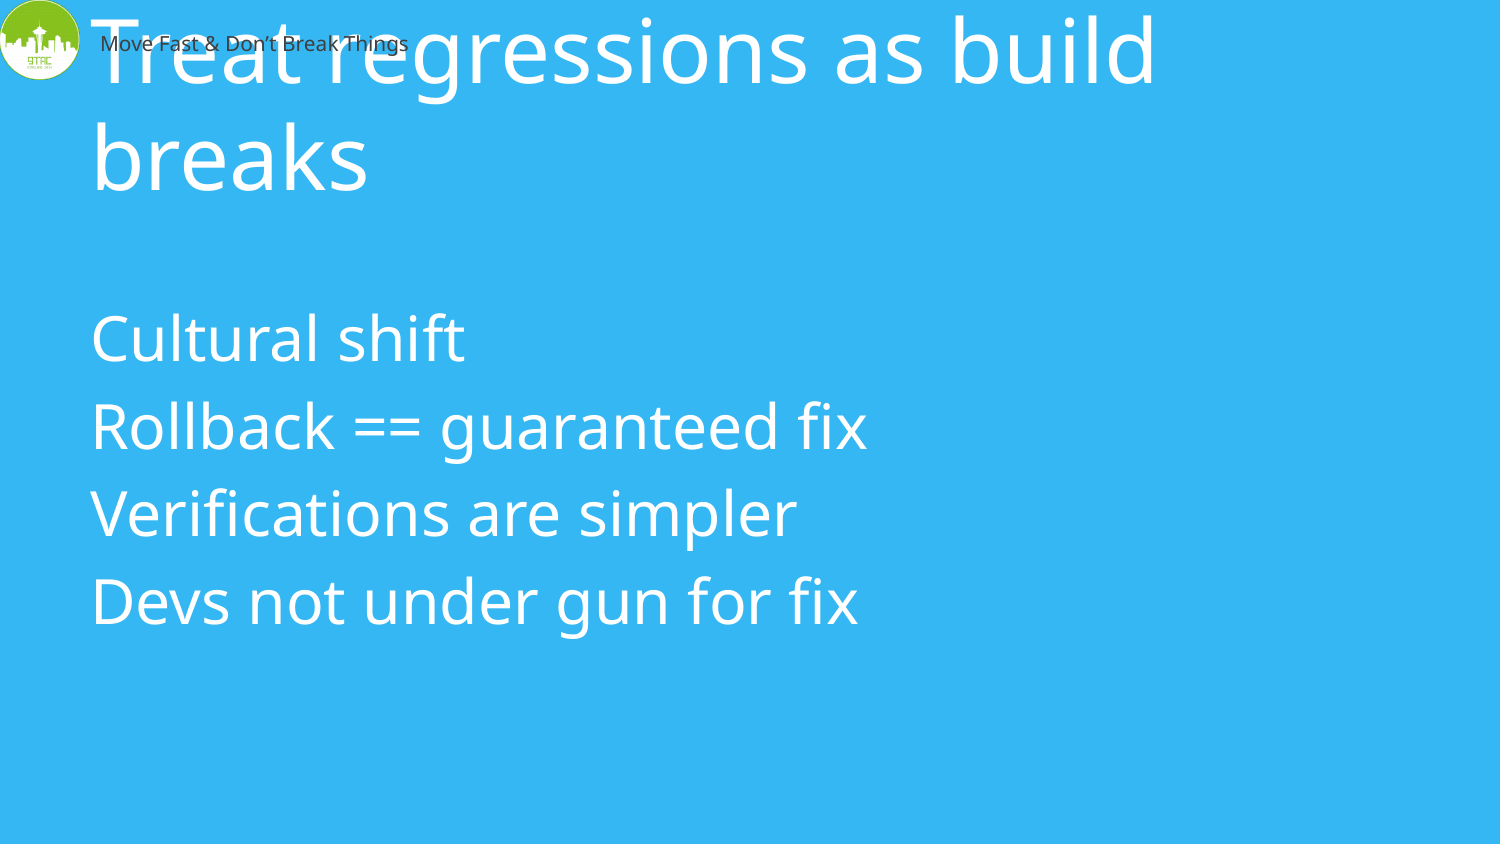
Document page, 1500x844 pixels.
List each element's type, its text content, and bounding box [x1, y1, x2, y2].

picture [0, 0, 80, 80]
text_box Move Fast & Don’t Break Things [85, 15, 485, 64]
list Cultural shift Rollback == guaranteed fix Verifications are simpler Devs not under gun for fix [75, 196, 1425, 808]
title Treat regressions as build breaks [75, 123, 1425, 196]
